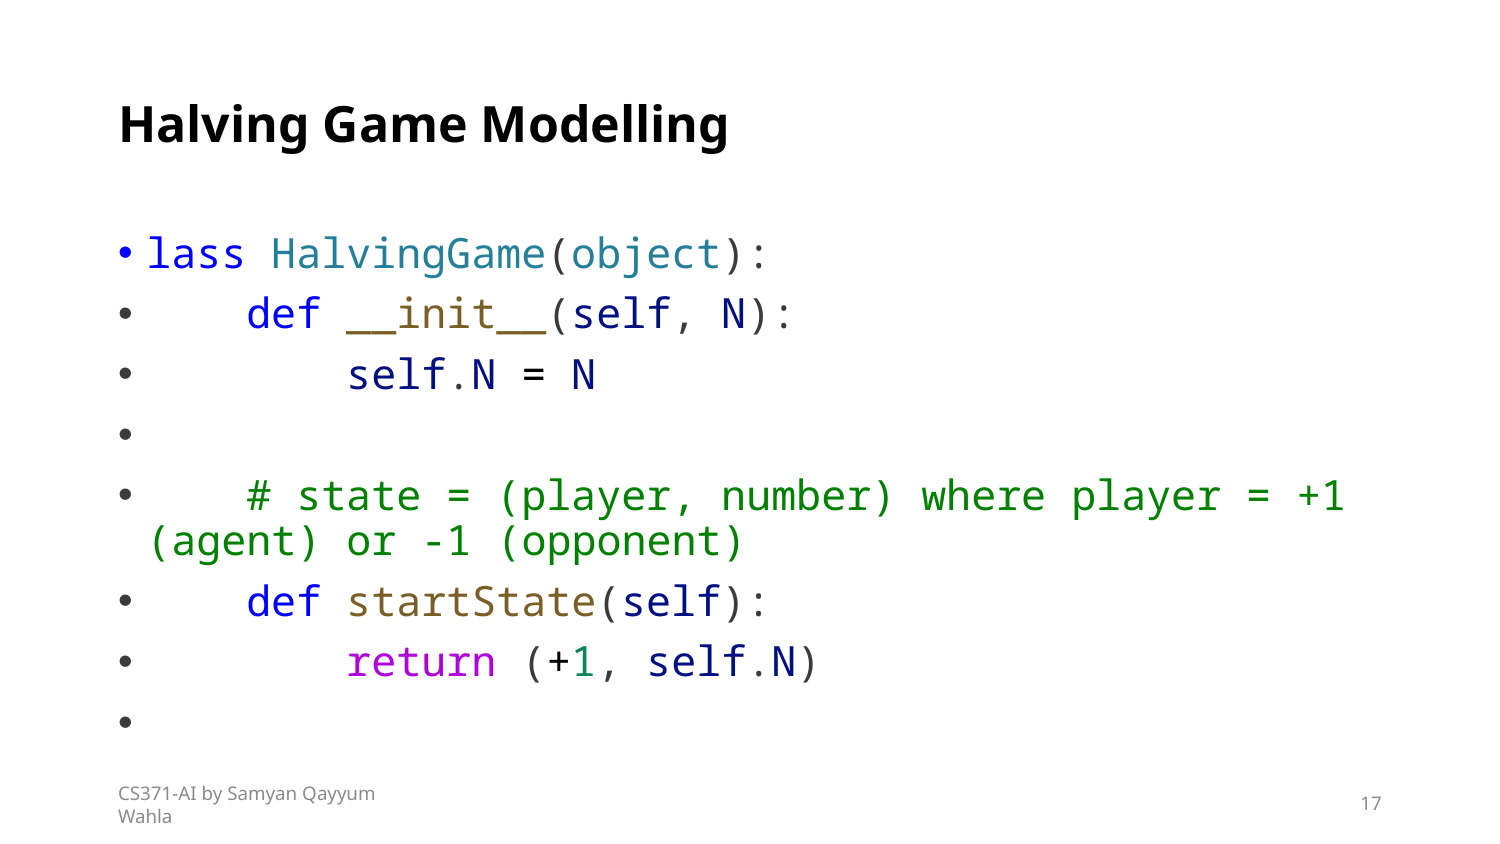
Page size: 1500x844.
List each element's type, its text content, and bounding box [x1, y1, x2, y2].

slide_number CS371-AI by Samyan Qayyum Wahla [103, 782, 441, 827]
title Halving Game Modelling [103, 44, 1397, 208]
list lass HalvingGame(object): def __init__(self, N): self.N = N # state = (player, number) where player = +1 (agent) or -1 (opponent) def startState(self): return (+1, self.N) [103, 224, 1500, 760]
slide_number 17 [1059, 782, 1397, 827]
